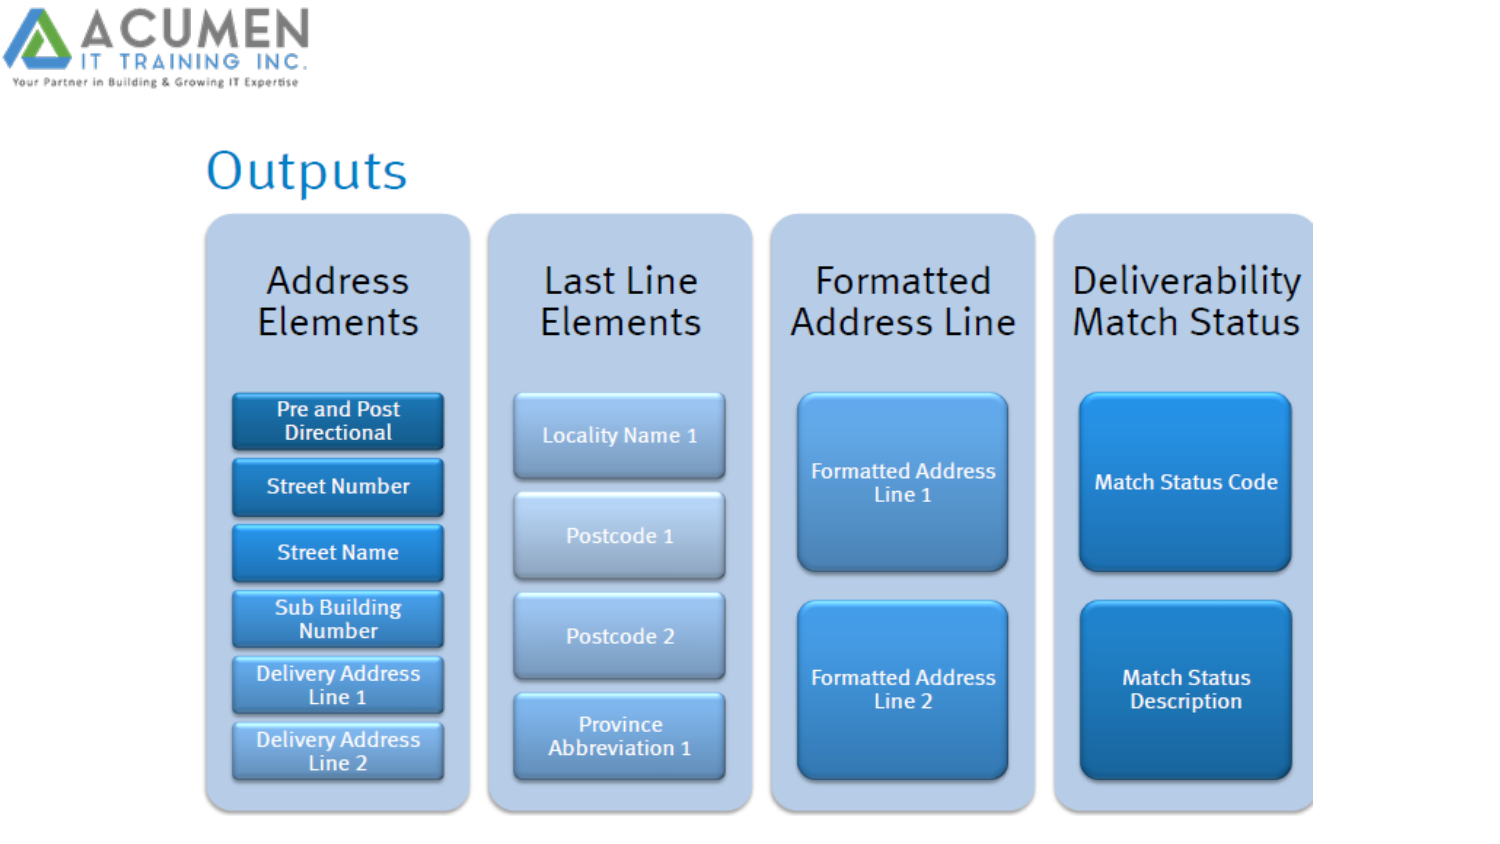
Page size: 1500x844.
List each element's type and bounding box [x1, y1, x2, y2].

picture [0, 6, 313, 92]
picture [187, 126, 1313, 816]
